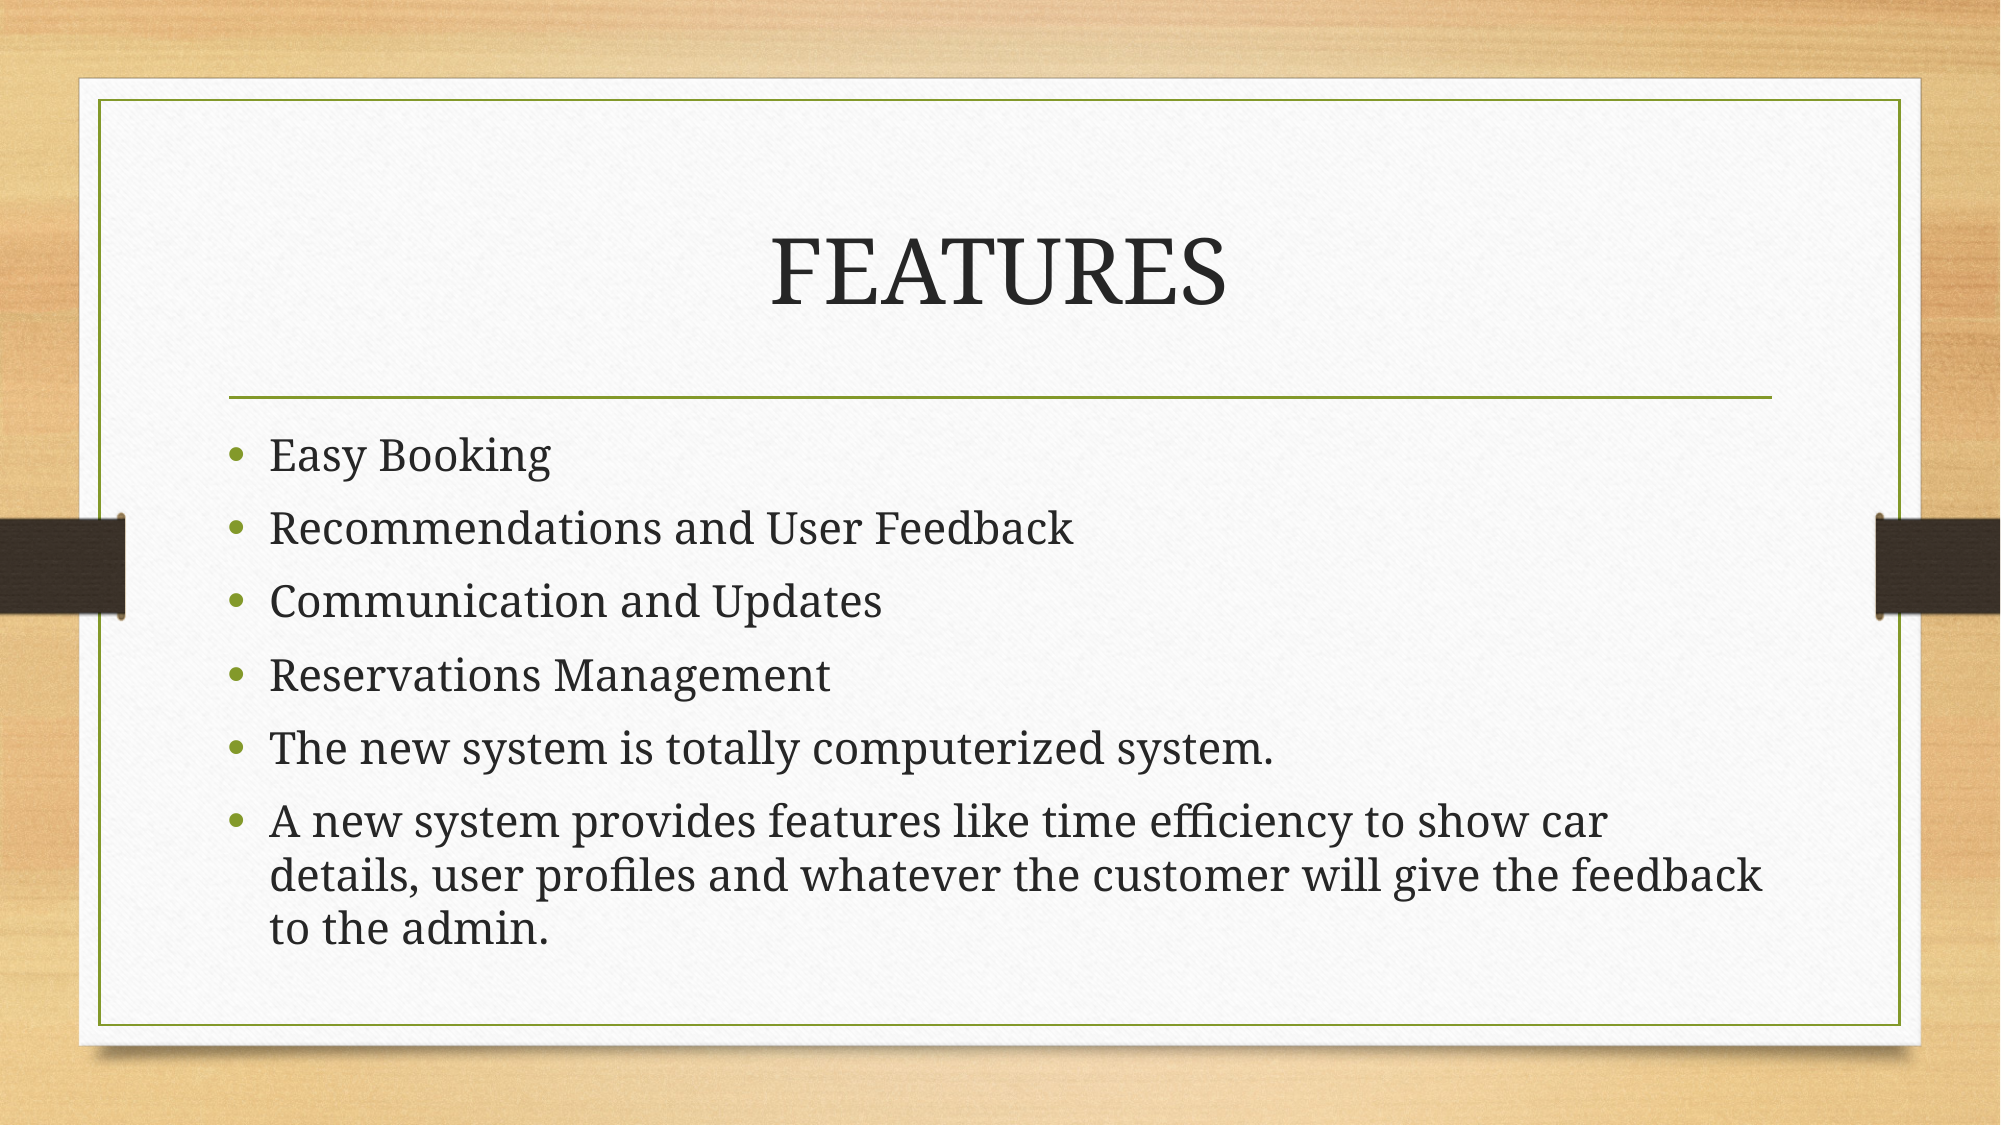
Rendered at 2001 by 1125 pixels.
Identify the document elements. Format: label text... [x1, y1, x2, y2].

list Easy Booking Recommendations and User Feedback Communication and Updates Reservations Management The new system is totally computerized system. A new system provides features like time efficiency to show car details, user profiles and whatever the customer will give the feedback to the admin. [212, 419, 1788, 964]
picture [0, 0, 2001, 1125]
title FEATURES [212, 161, 1788, 375]
